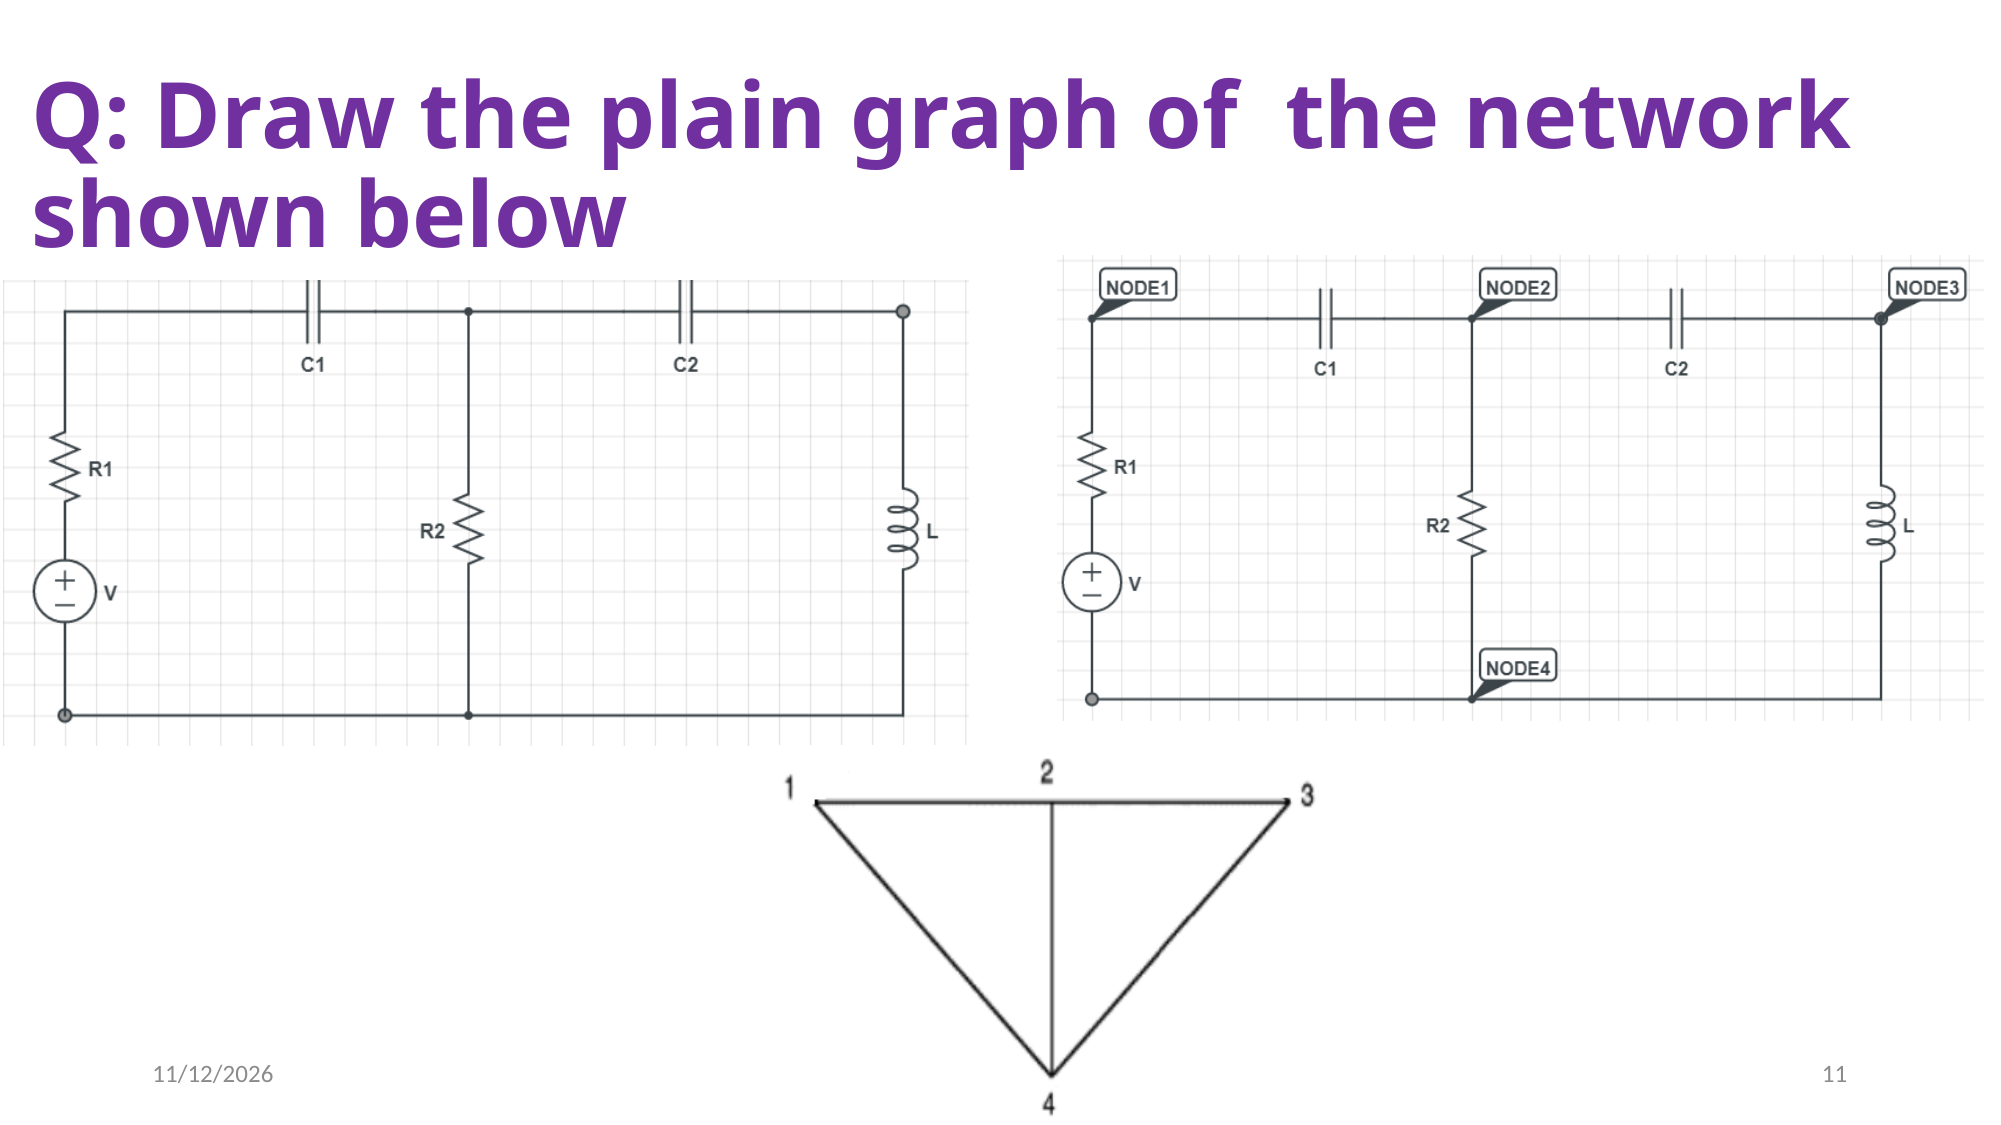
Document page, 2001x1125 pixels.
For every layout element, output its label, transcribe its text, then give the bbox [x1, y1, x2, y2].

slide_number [137, 1042, 588, 1103]
title Q: Draw the plain graph of the network shown below [16, 59, 1984, 278]
slide_number 11 [1412, 1042, 1863, 1103]
picture [3, 280, 1349, 1125]
picture [1057, 255, 1984, 721]
